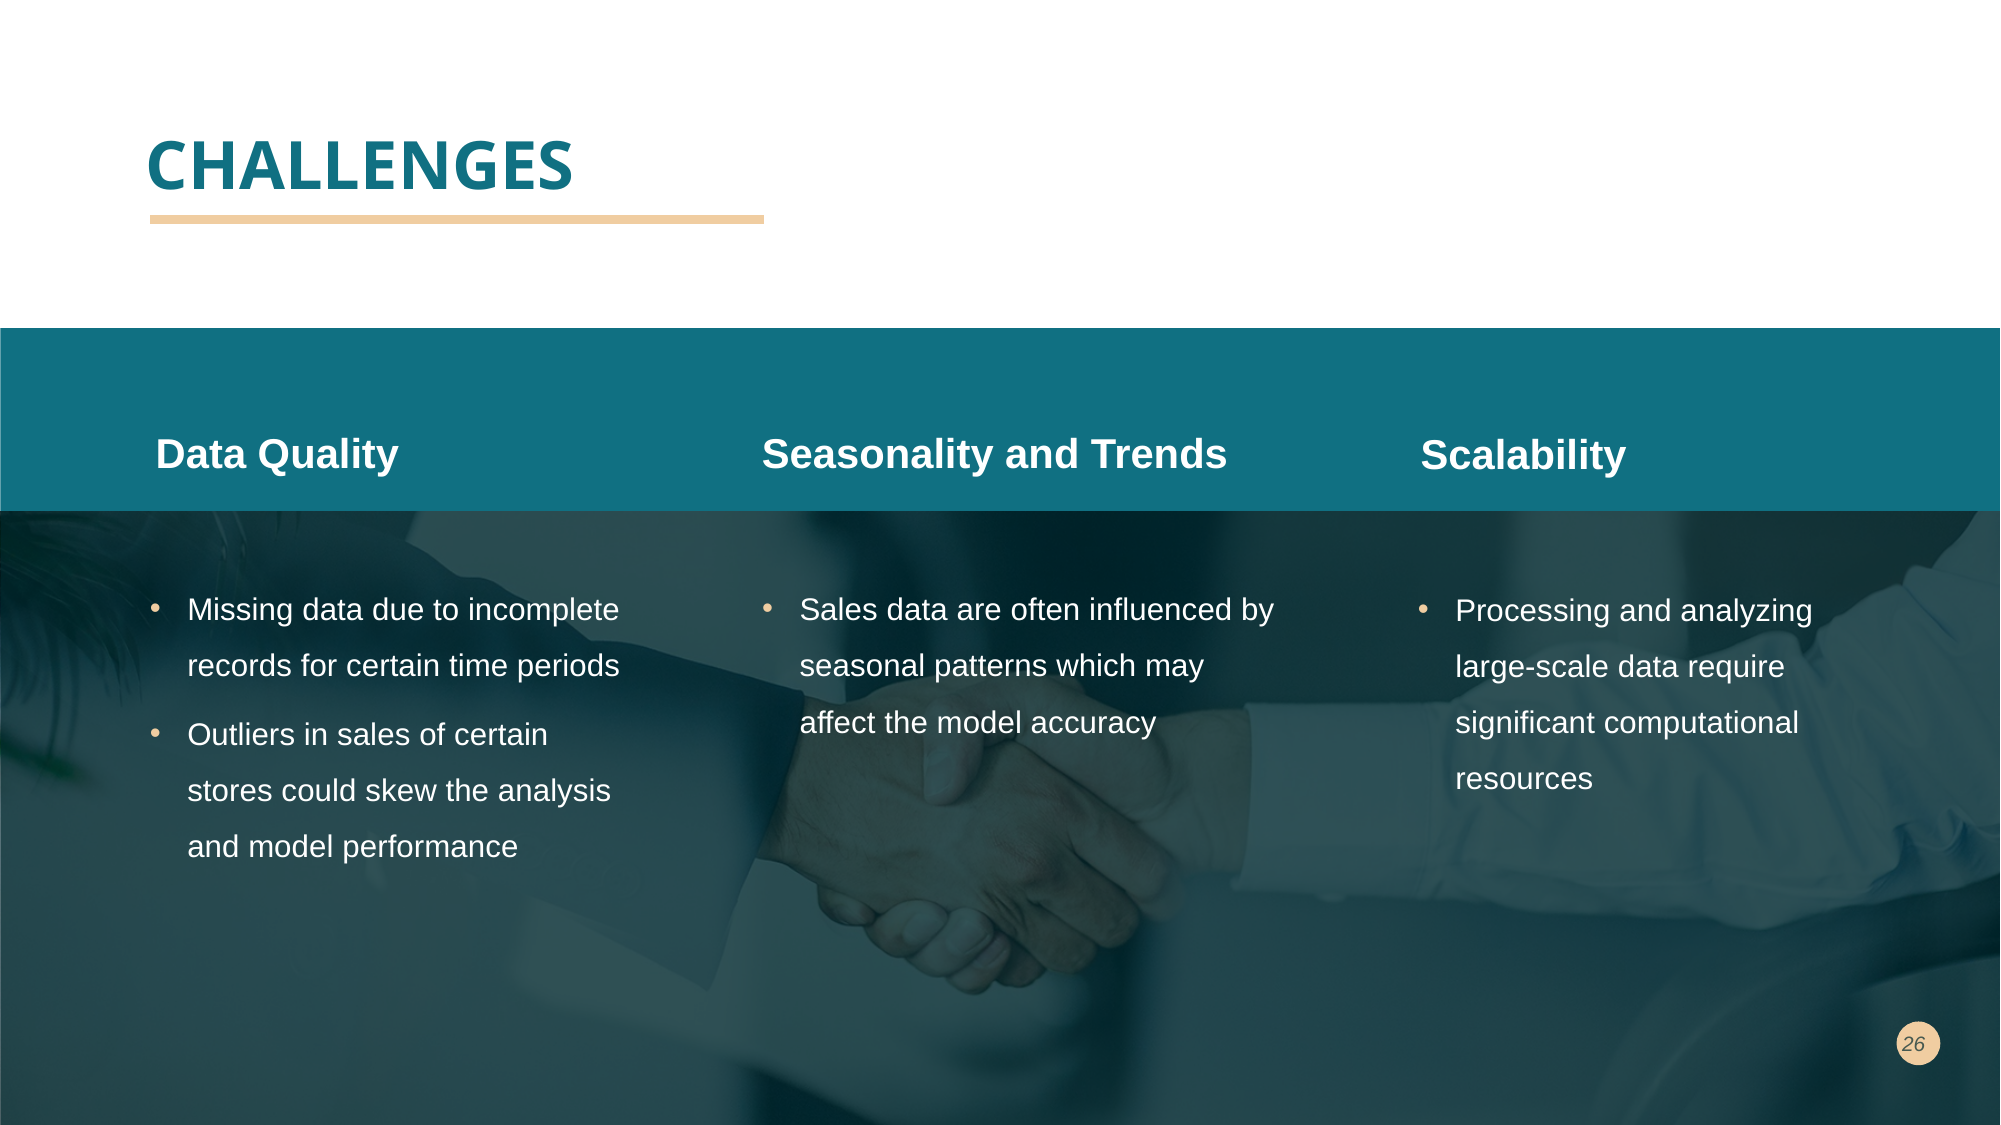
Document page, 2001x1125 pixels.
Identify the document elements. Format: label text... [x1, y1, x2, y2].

title CHALLENGES [130, 59, 1856, 277]
list Data Quality [140, 349, 746, 485]
picture [0, 511, 2000, 1125]
list Seasonality and Trends [746, 349, 1405, 485]
text_box Scalability [1405, 349, 1969, 486]
